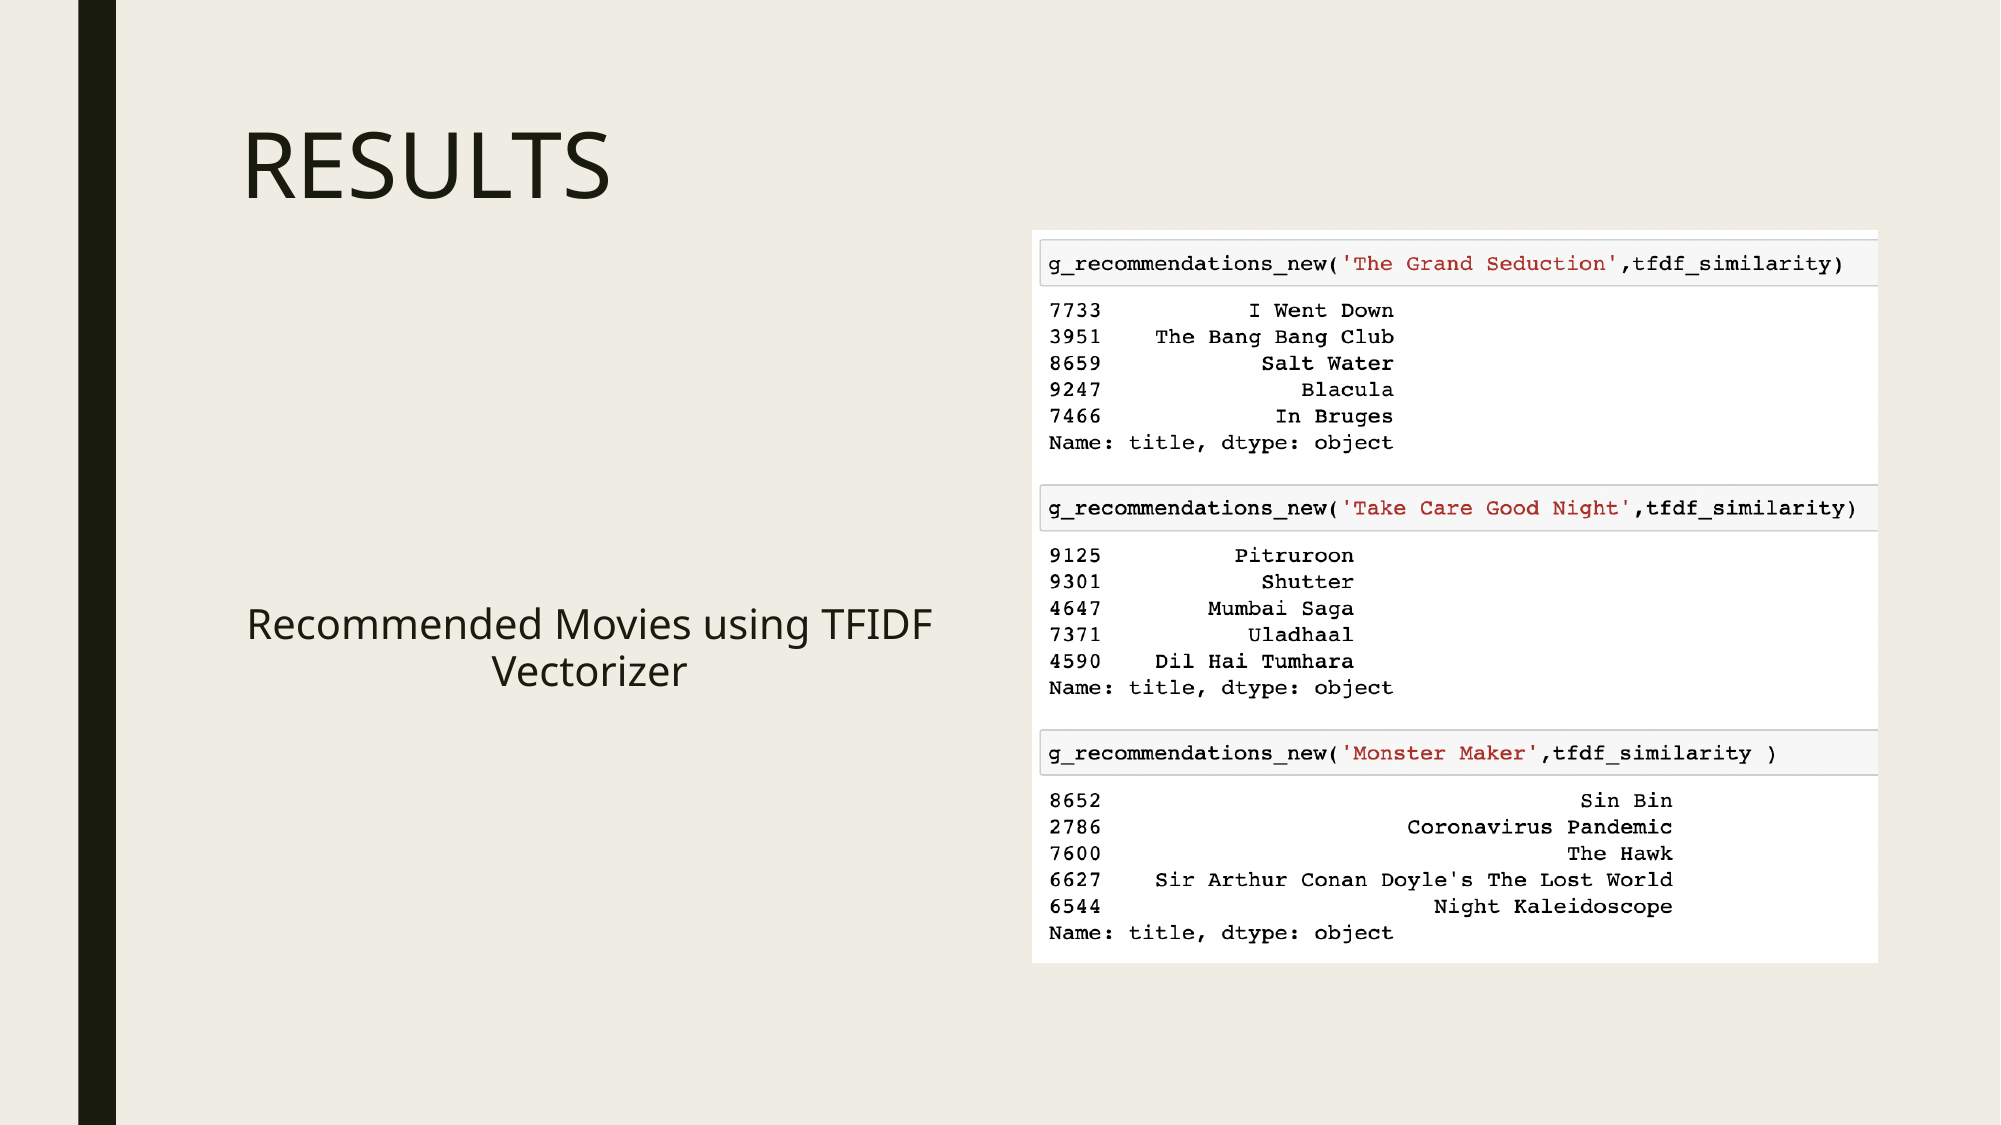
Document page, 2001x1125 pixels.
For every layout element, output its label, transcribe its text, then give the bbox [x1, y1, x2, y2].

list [1032, 230, 1878, 963]
list Recommended Movies using TFIDF Vectorizer [225, 375, 955, 963]
title RESULTS [225, 112, 1800, 357]
